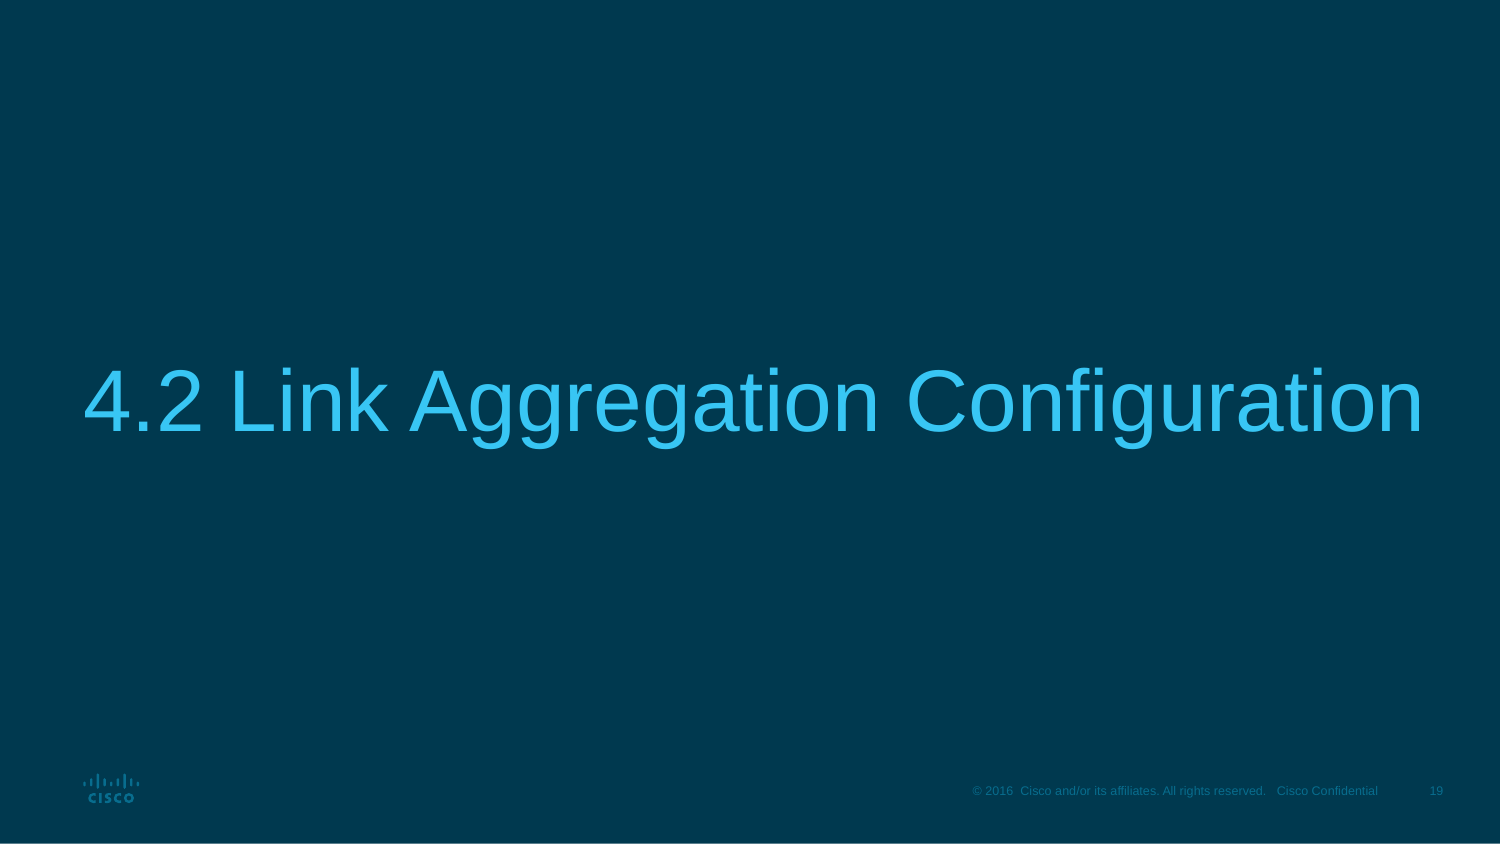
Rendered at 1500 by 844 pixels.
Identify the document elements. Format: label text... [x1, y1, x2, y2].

title 4.2 Link Aggregation Configuration [68, 150, 1461, 458]
